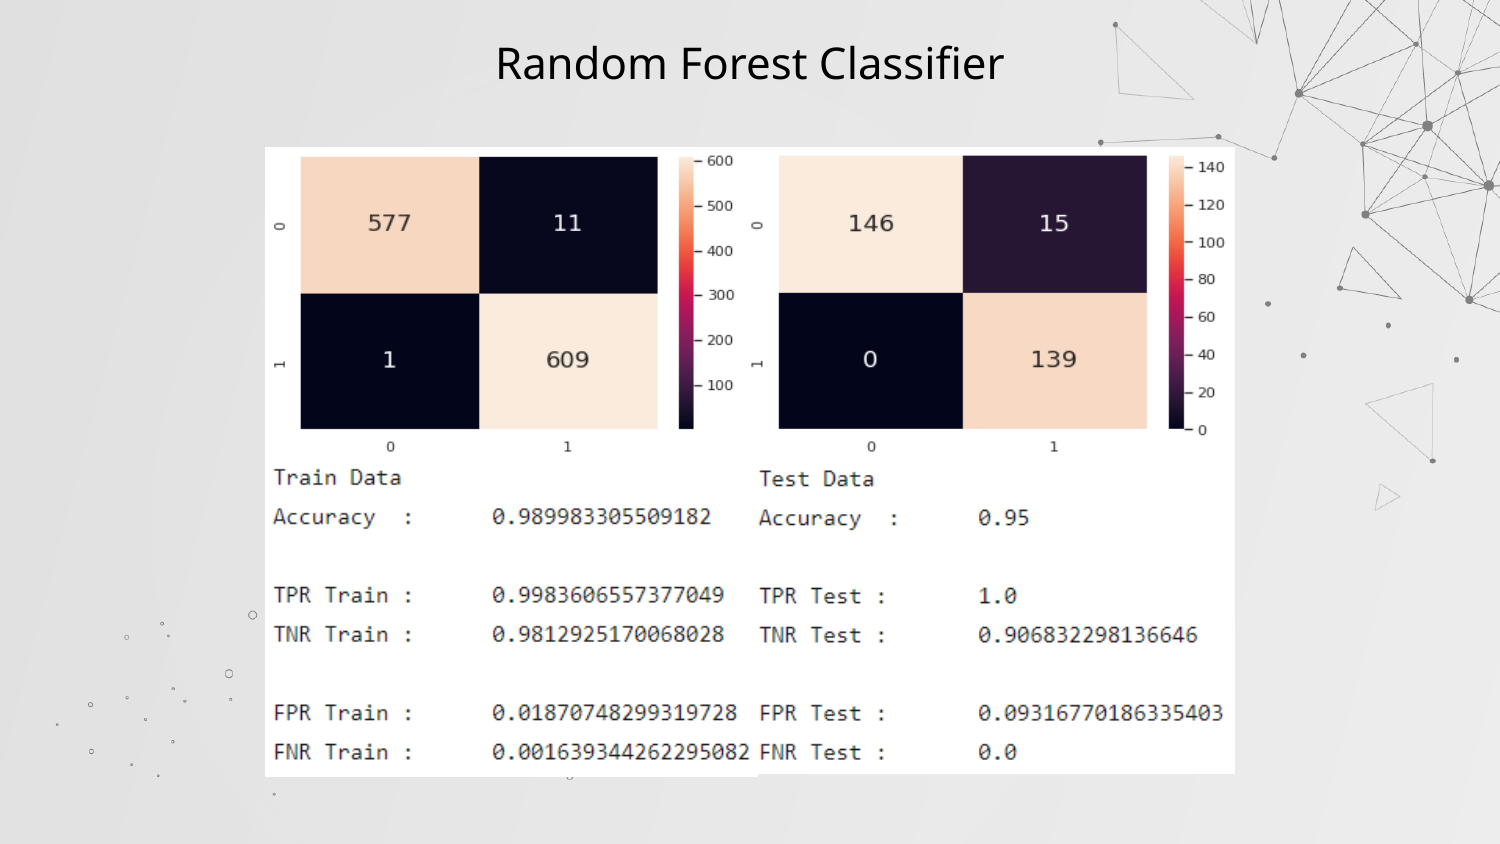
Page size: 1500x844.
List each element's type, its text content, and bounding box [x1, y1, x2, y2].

picture [0, 0, 1500, 844]
text_box Random Forest Classifier [413, 20, 1087, 104]
